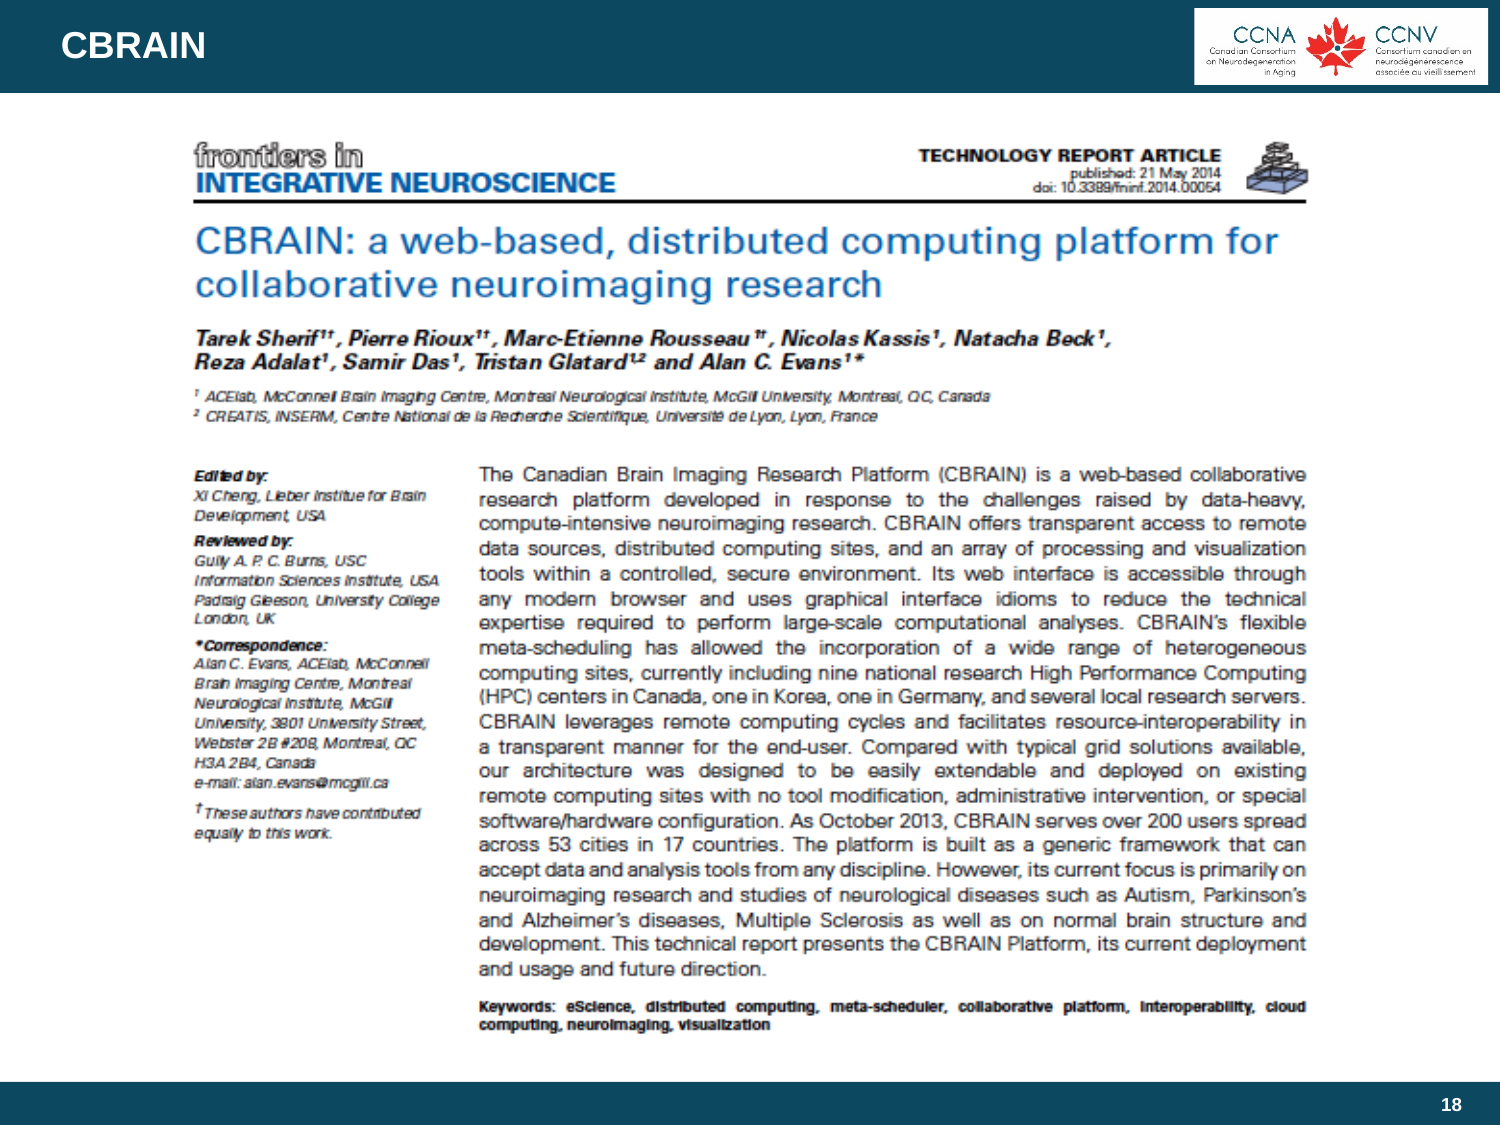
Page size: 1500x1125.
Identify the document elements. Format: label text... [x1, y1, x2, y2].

picture [137, 131, 1336, 1072]
title CBRAIN [45, 10, 649, 83]
slide_number 18 [1194, 1088, 1478, 1118]
picture [1194, 8, 1489, 85]
